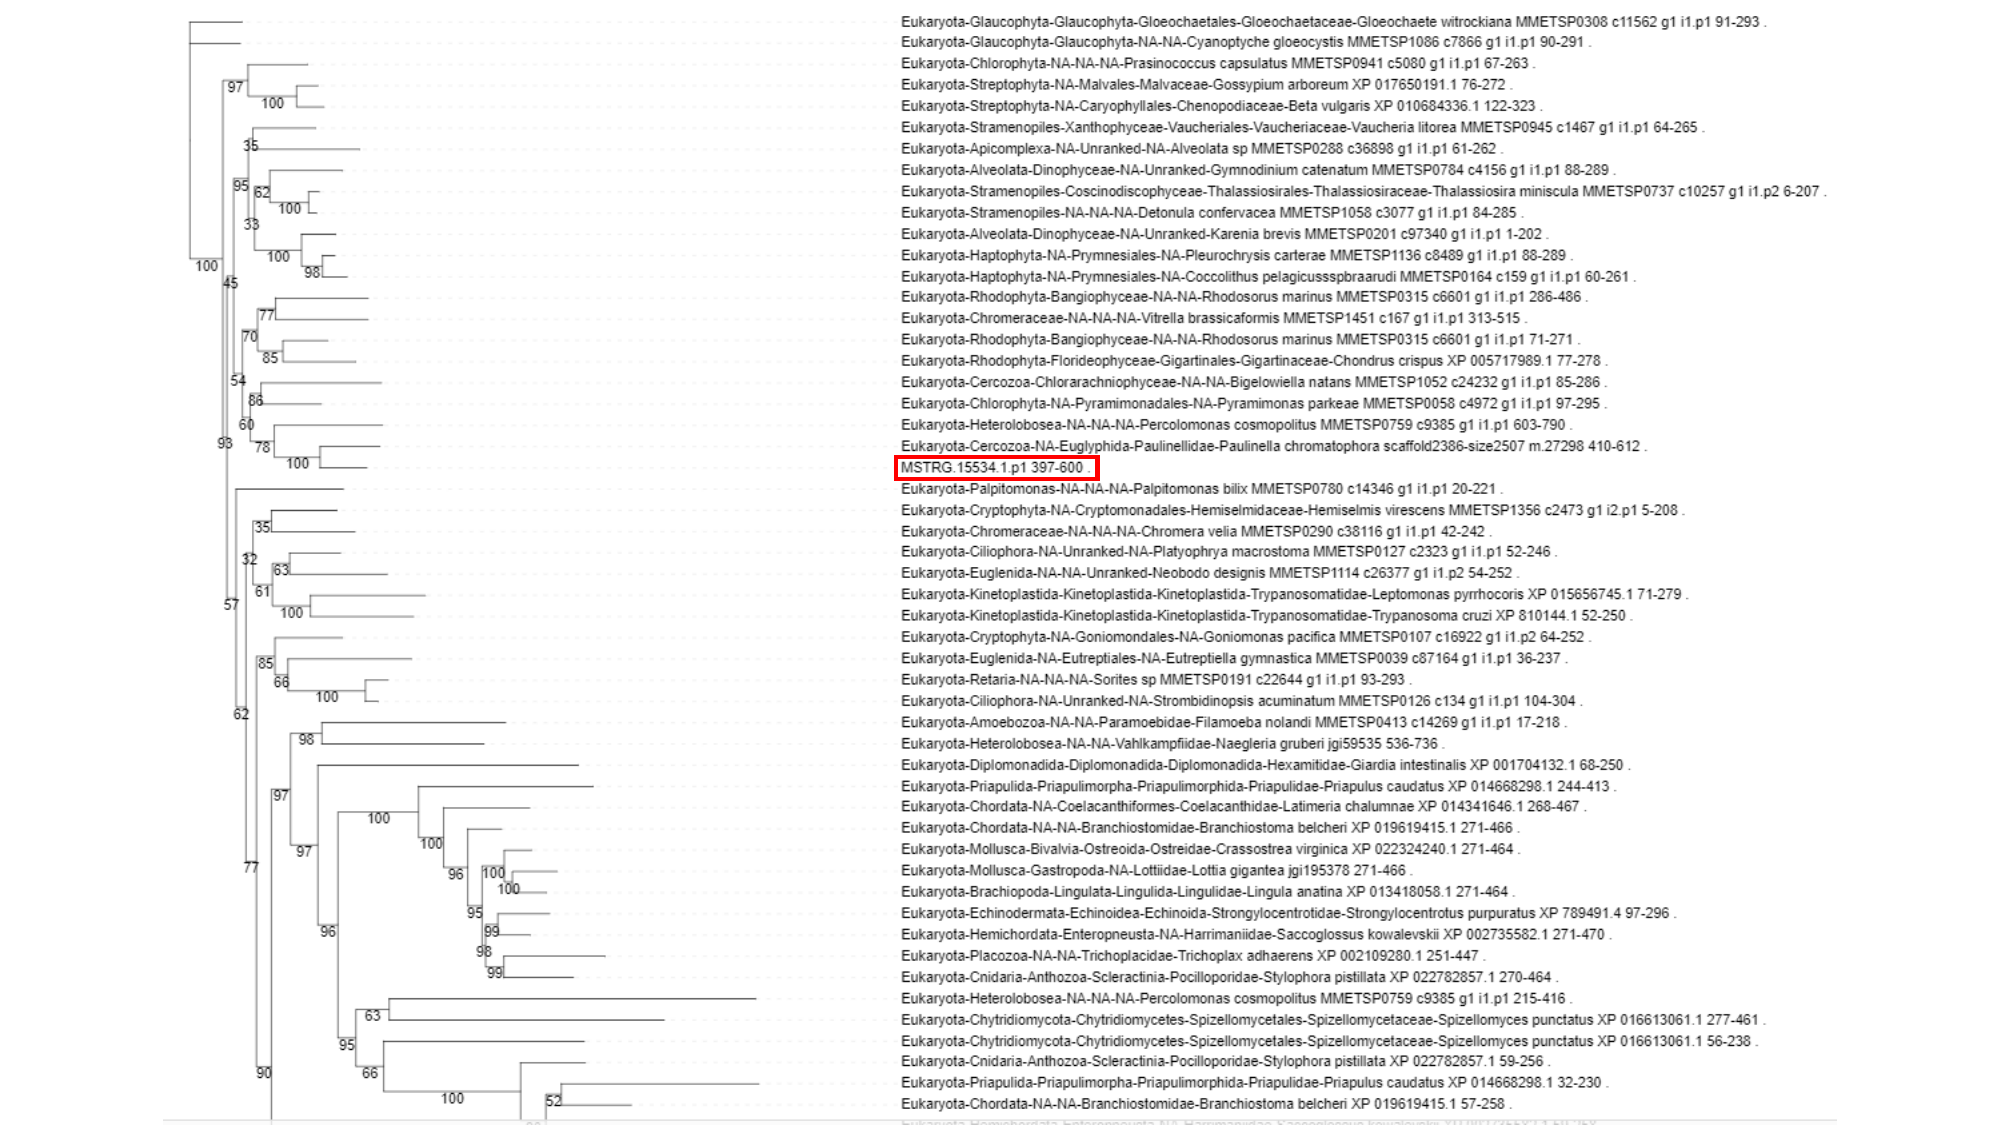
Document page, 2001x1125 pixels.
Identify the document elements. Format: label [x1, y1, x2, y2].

picture [163, 0, 1837, 1125]
